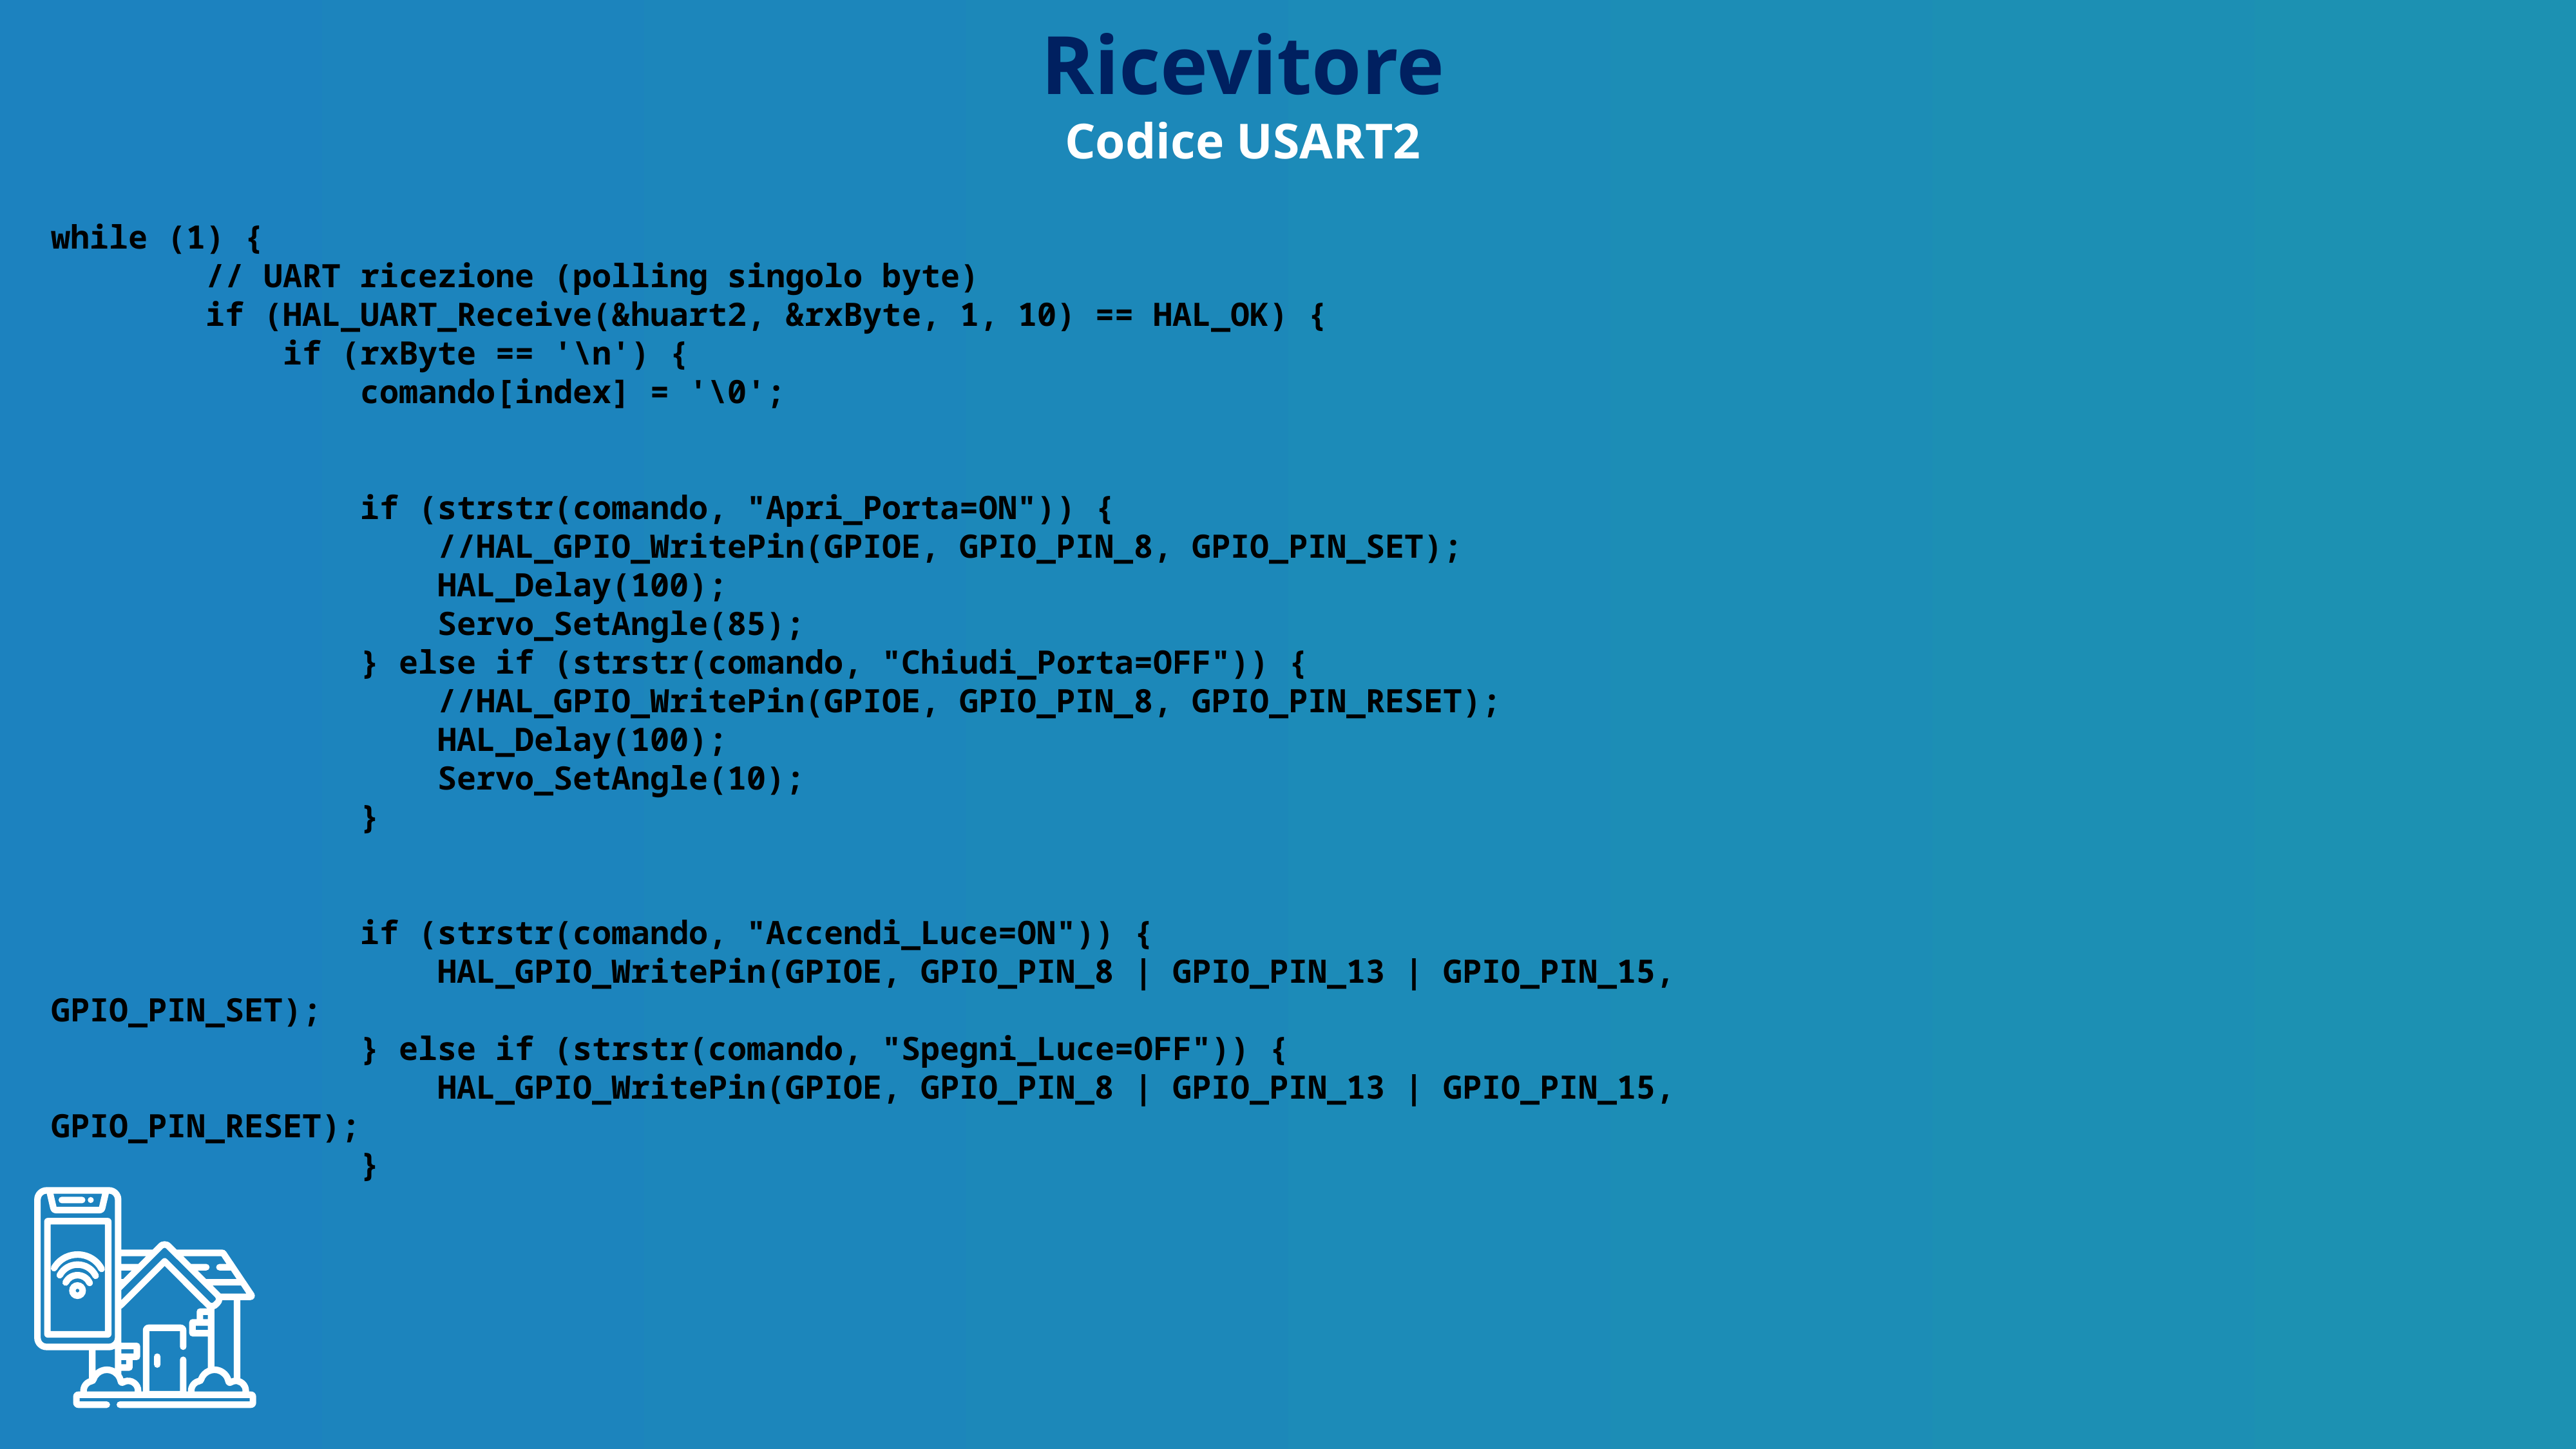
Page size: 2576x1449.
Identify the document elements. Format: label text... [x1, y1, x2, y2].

text_box while (1) { // UART ricezione (polling singolo byte) if (HAL_UART_Receive(&huart2, &rxByte, 1, 10) == HAL_OK) { if (rxByte == '\n') { comando[index] = '\0'; if (strstr(comando, "Apri_Porta=ON")) { //HAL_GPIO_WritePin(GPIOE, GPIO_PIN_8, GPIO_PIN_SET); HAL_Delay(100); Servo_SetAngle(85); } else if (strstr(comando, "Chiudi_Porta=OFF")) { //HAL_GPIO_WritePin(GPIOE, GPIO_PIN_8, GPIO_PIN_RESET); HAL_Delay(100); Servo_SetAngle(10); } if (strstr(comando, "Accendi_Luce=ON")) { HAL_GPIO_WritePin(GPIOE, GPIO_PIN_8 | GPIO_PIN_13 | GPIO_PIN_15, GPIO_PIN_SET); } else if (strstr(comando, "Spegni_Luce=OFF")) { HAL_GPIO_WritePin(GPIOE, GPIO_PIN_8 | GPIO_PIN_13 | GPIO_PIN_15, GPIO_PIN_RESET); } [41, 211, 1969, 1188]
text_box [34, 1187, 256, 1408]
text_box [0, 0, 2576, 1449]
text_box Ricevitore Codice USART2 [962, 9, 1524, 174]
